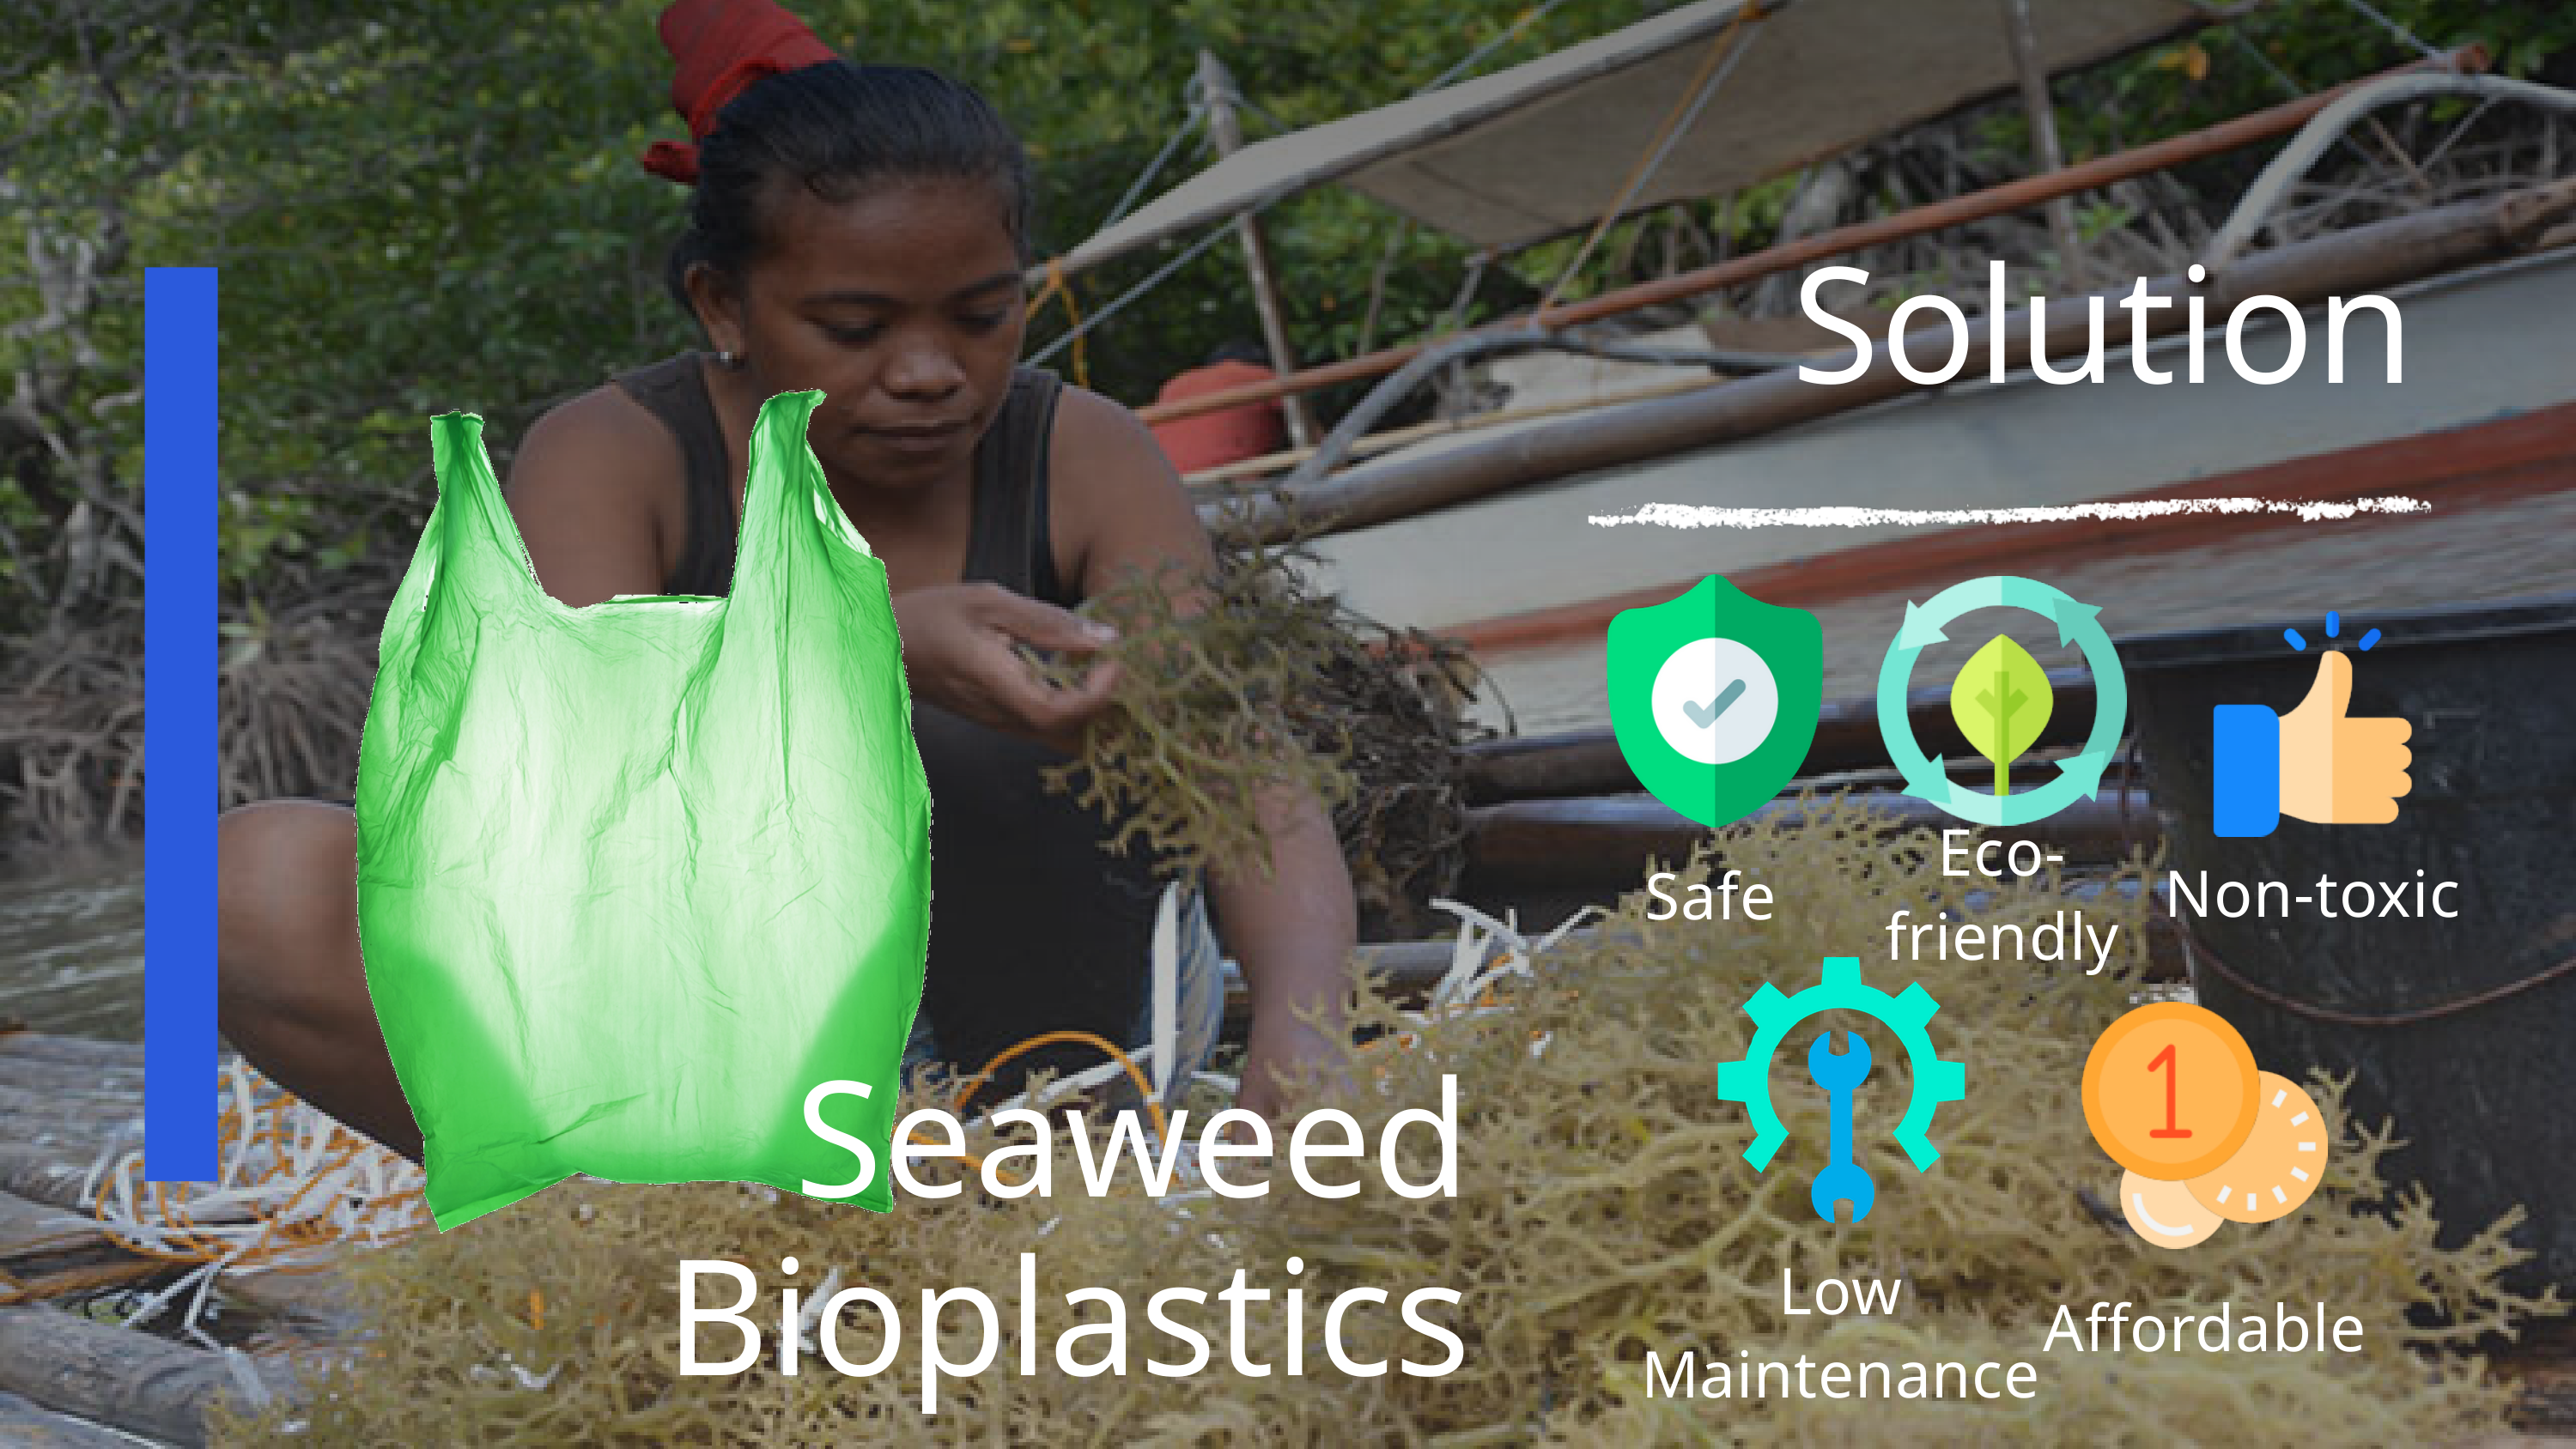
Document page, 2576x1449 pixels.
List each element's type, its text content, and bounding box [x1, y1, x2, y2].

picture [0, 0, 2576, 1449]
text_box [144, 267, 218, 1182]
text_box Eco-friendly [1990, 805, 2164, 973]
text_box Non-toxic [2164, 846, 2463, 931]
text_box Affordable [2038, 1281, 2372, 1365]
text_box Solution [1990, 236, 2415, 416]
text_box Low Maintenance [1990, 1243, 2099, 1411]
